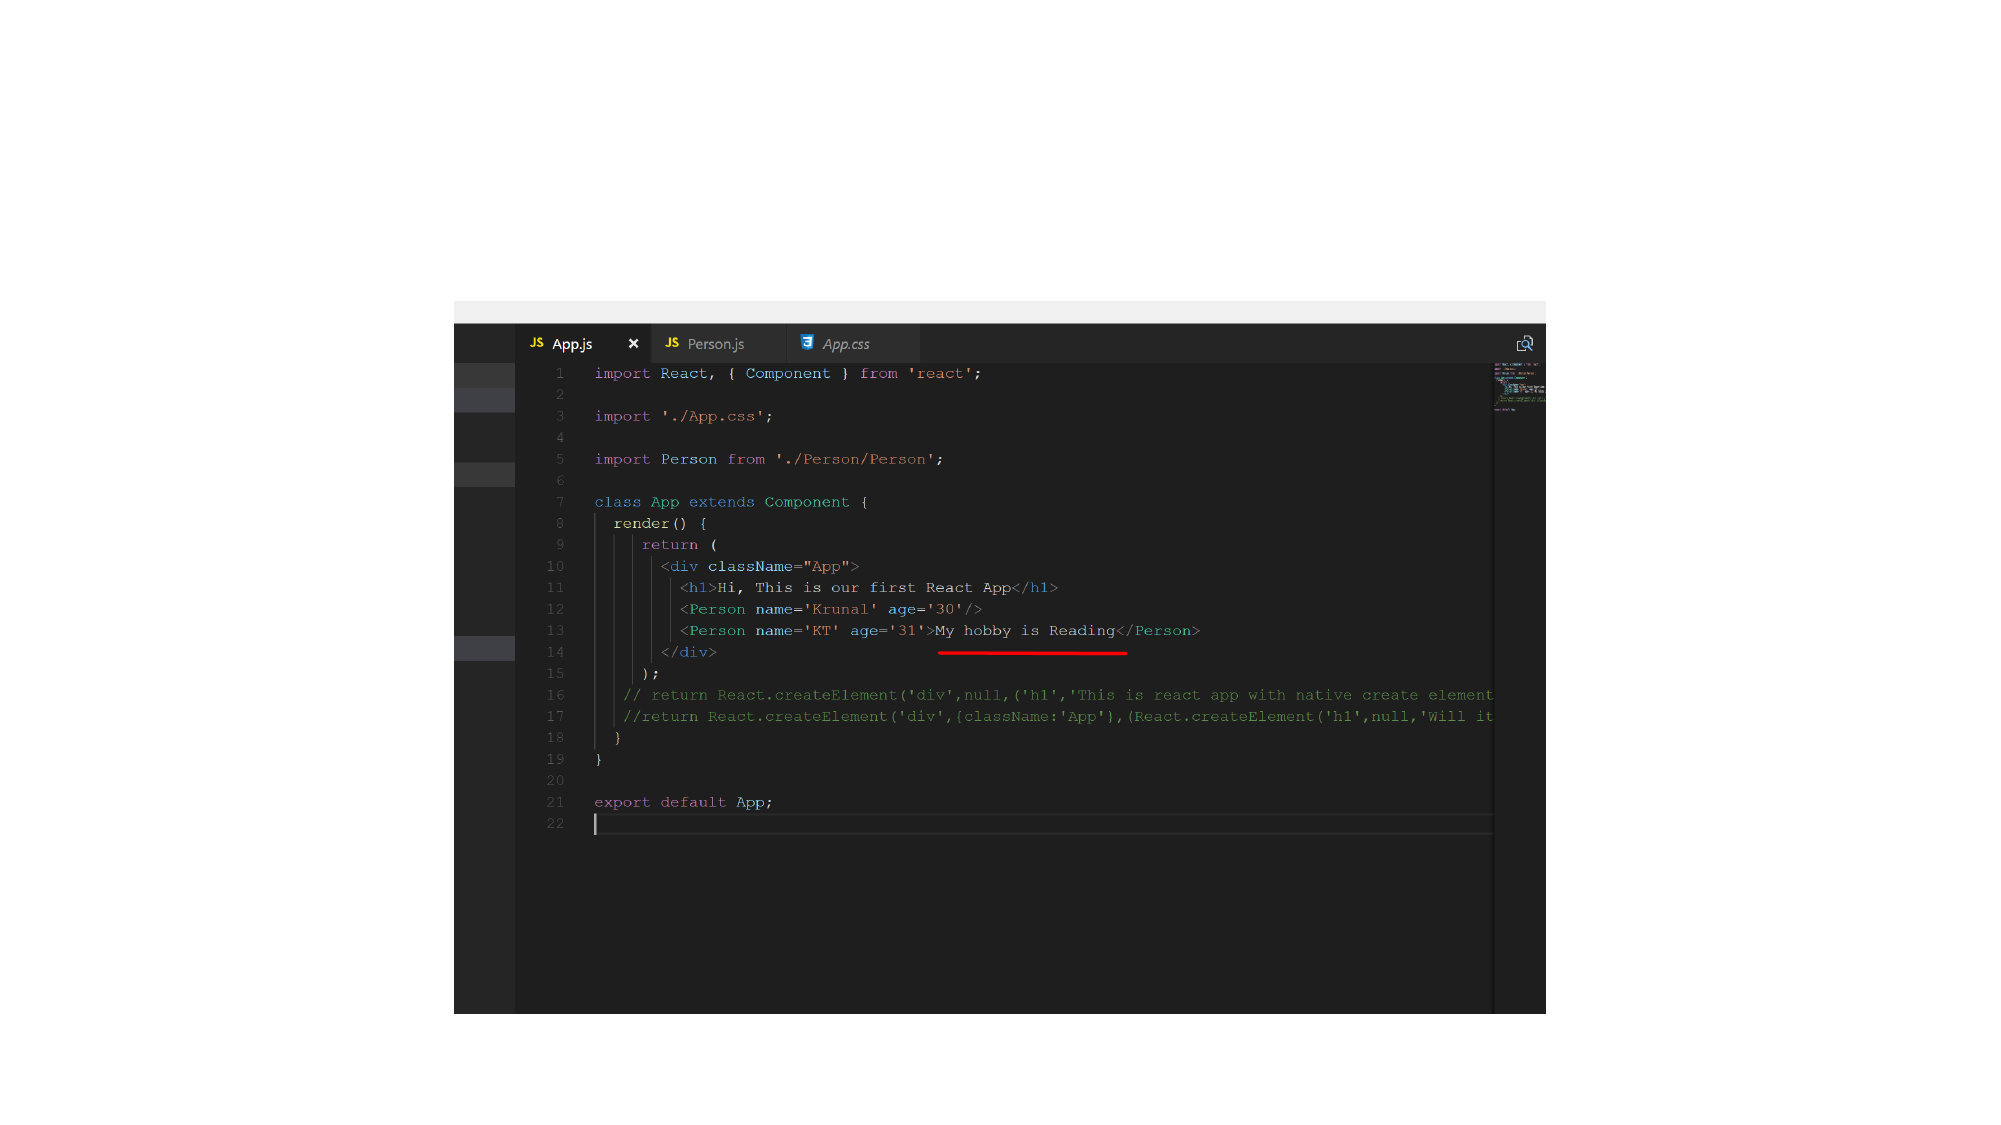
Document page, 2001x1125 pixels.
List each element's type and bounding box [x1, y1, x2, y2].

list [454, 299, 1546, 1014]
